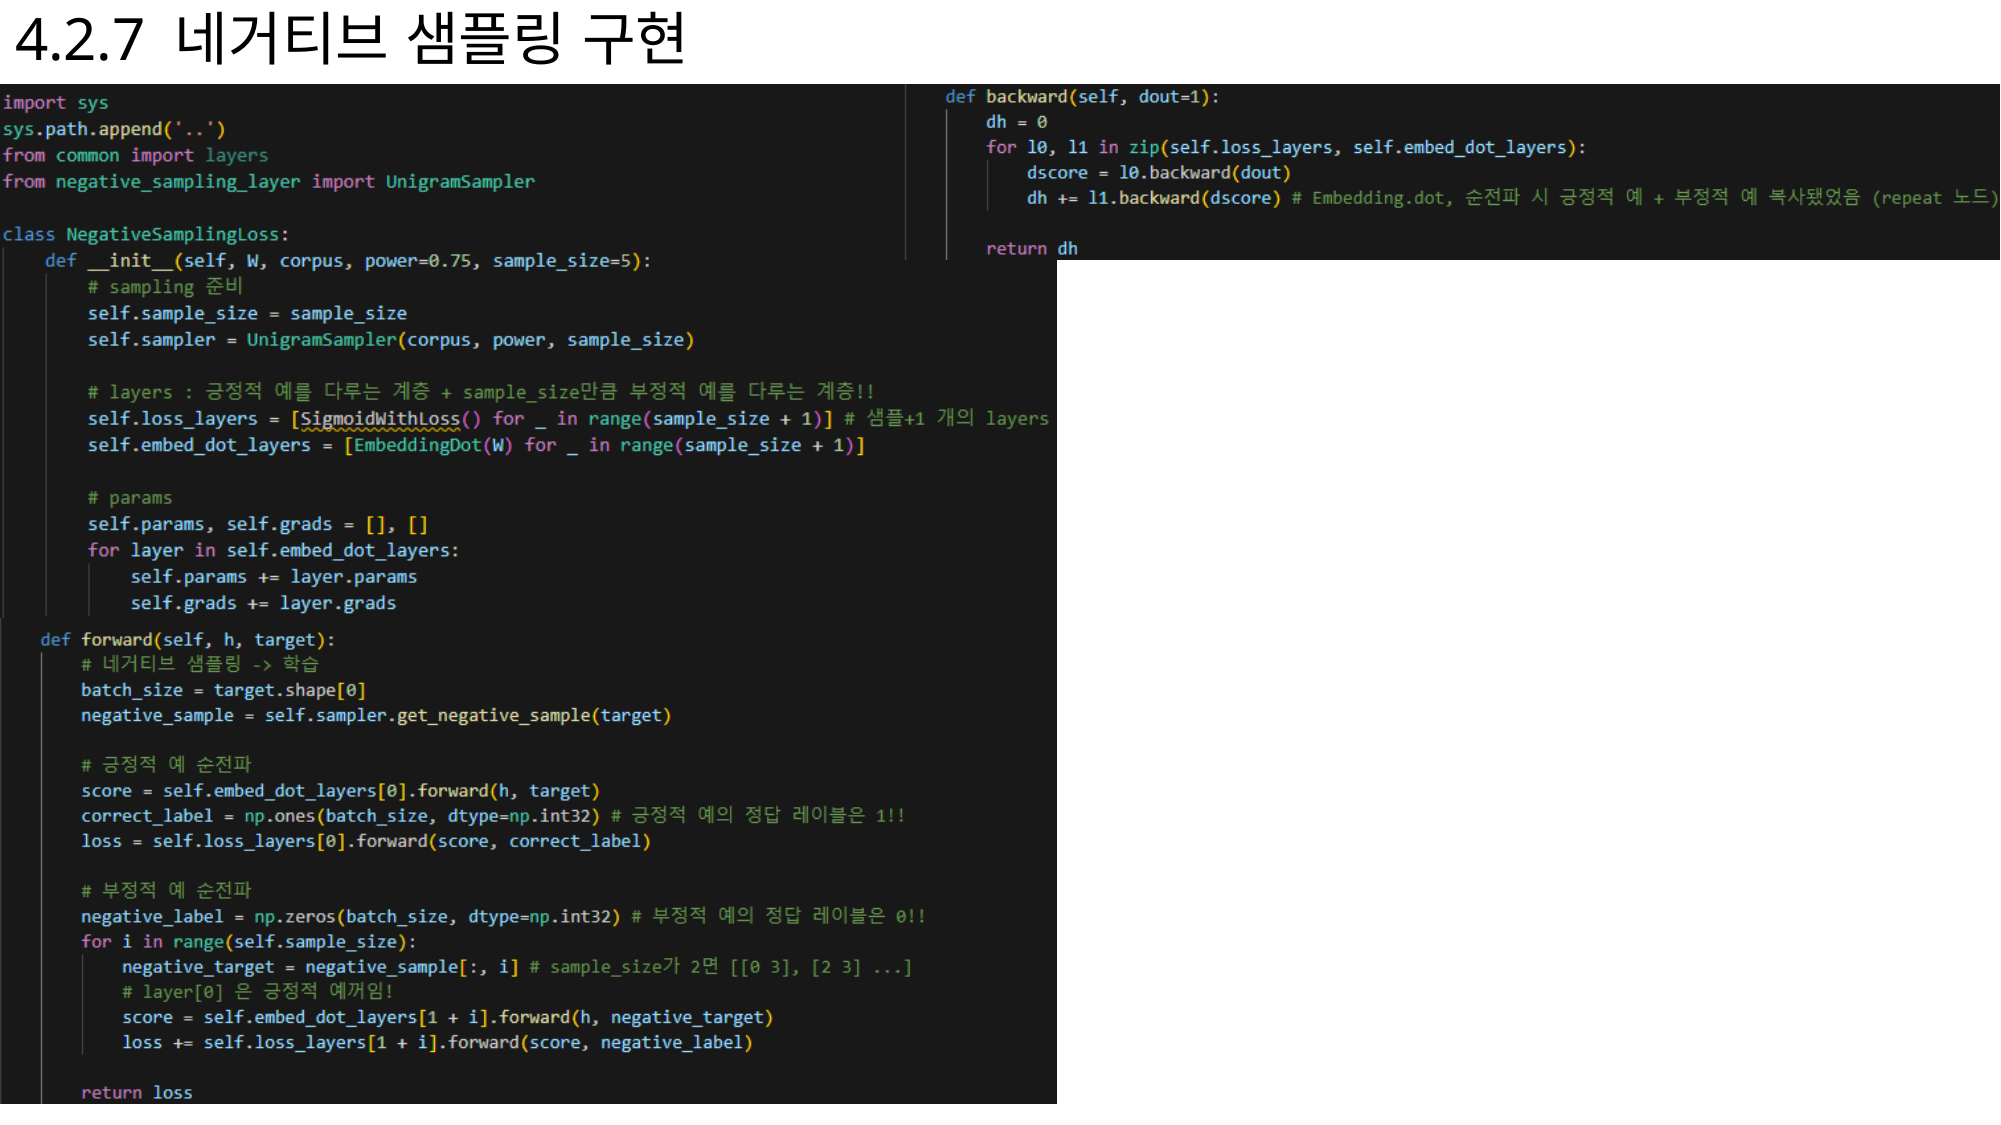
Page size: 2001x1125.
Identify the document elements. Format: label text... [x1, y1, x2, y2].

picture [0, 84, 2000, 1104]
title 4.2.7 네거티브 샘플링 구현 [0, 0, 1725, 84]
